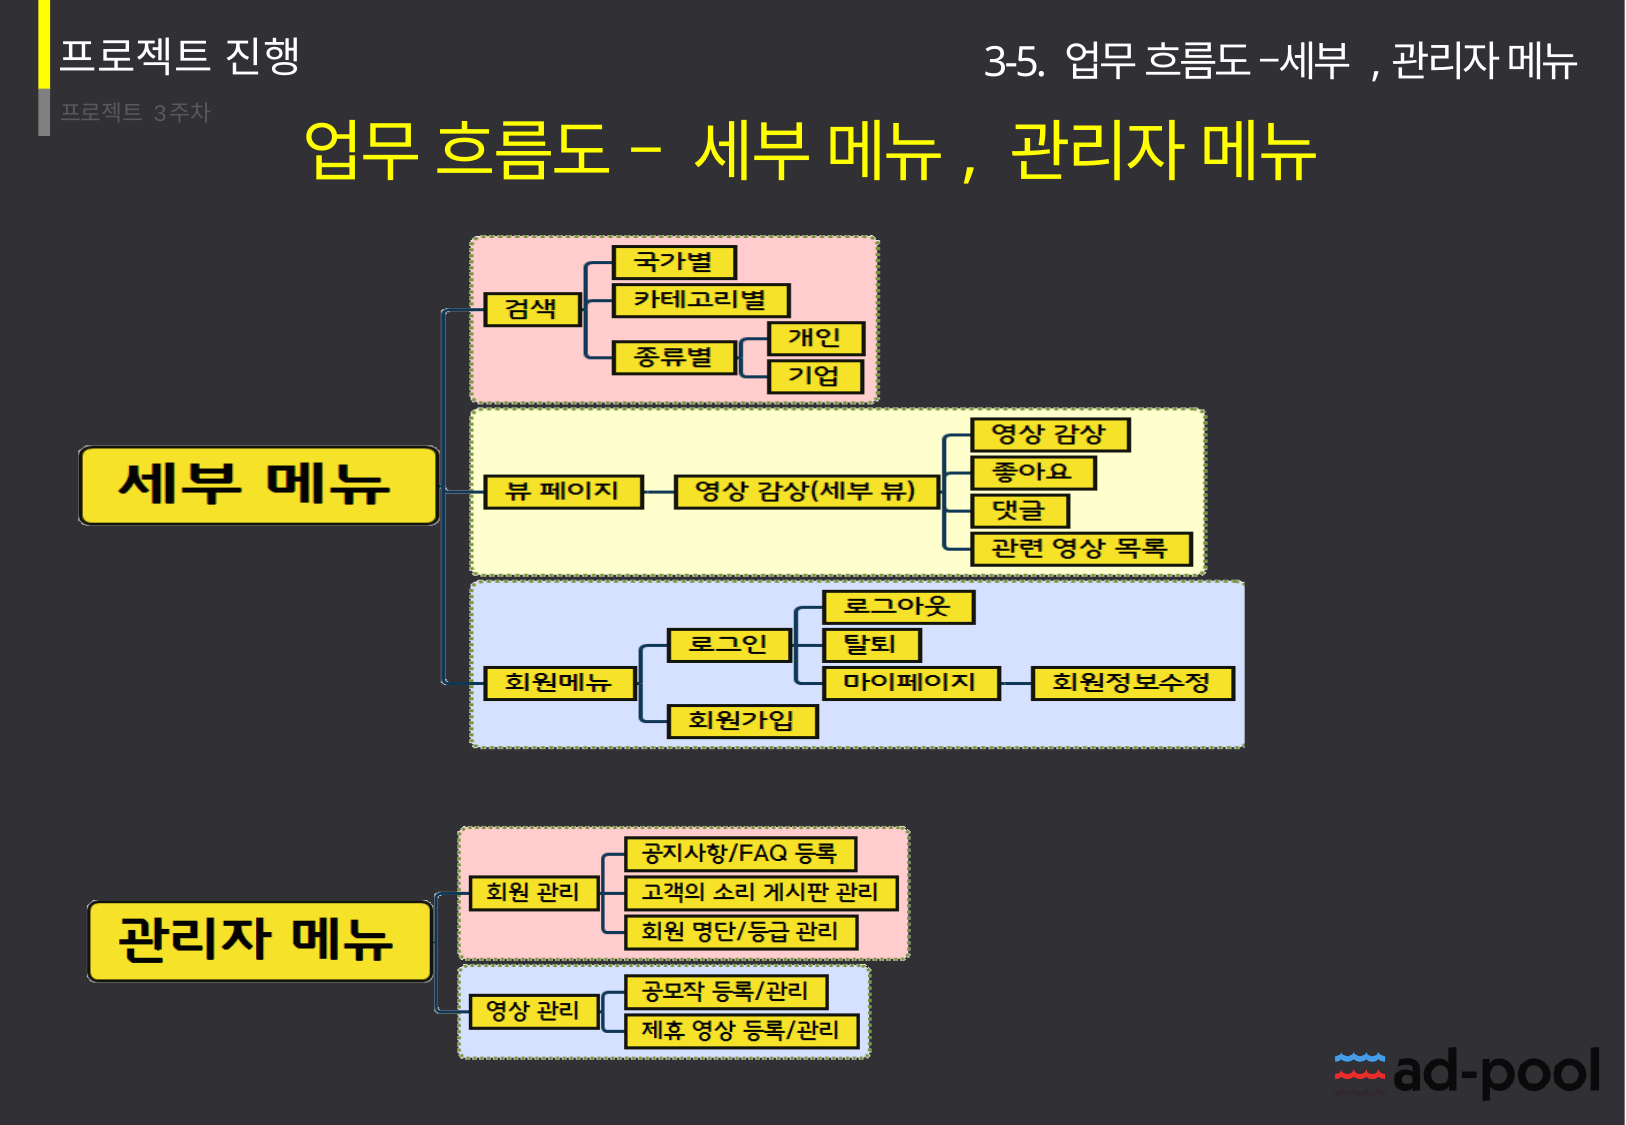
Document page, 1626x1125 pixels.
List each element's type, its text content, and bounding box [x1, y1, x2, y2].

text_box 업무 흐름도 – 세부 메뉴, 관리자 메뉴 [287, 101, 1335, 277]
text_box 3-5. 업무 흐름도 –세부 ,관리자 메뉴 [968, 27, 1596, 93]
picture [0, 0, 1625, 1125]
